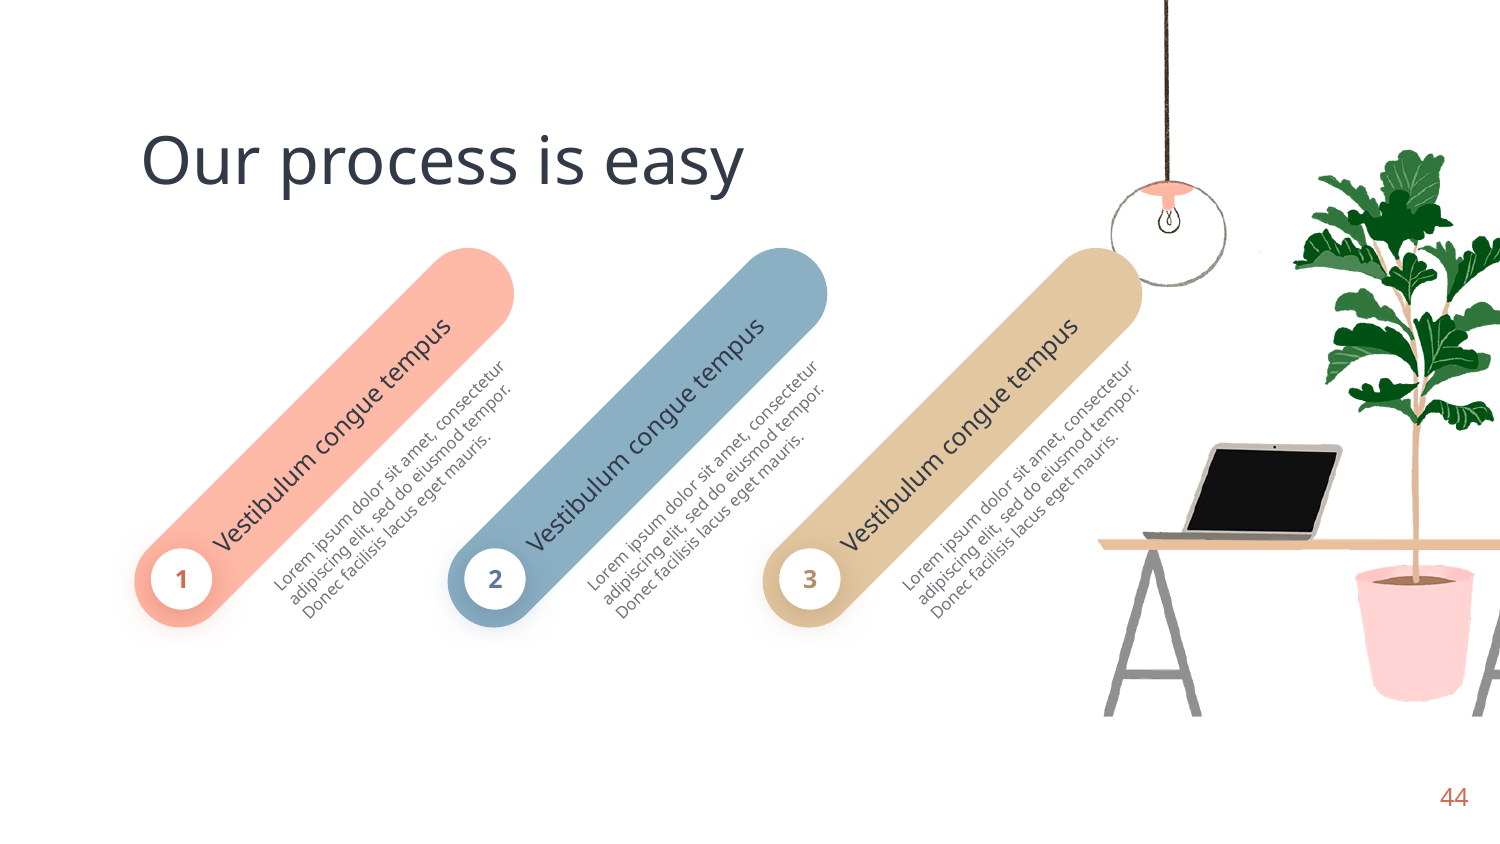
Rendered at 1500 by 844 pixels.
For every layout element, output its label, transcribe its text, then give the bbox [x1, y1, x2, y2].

title Our process is easy [140, 122, 887, 203]
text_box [428, 228, 742, 647]
picture [1097, 0, 1500, 717]
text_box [115, 228, 427, 647]
slide_number 44 [1378, 766, 1469, 832]
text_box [743, 228, 1192, 647]
